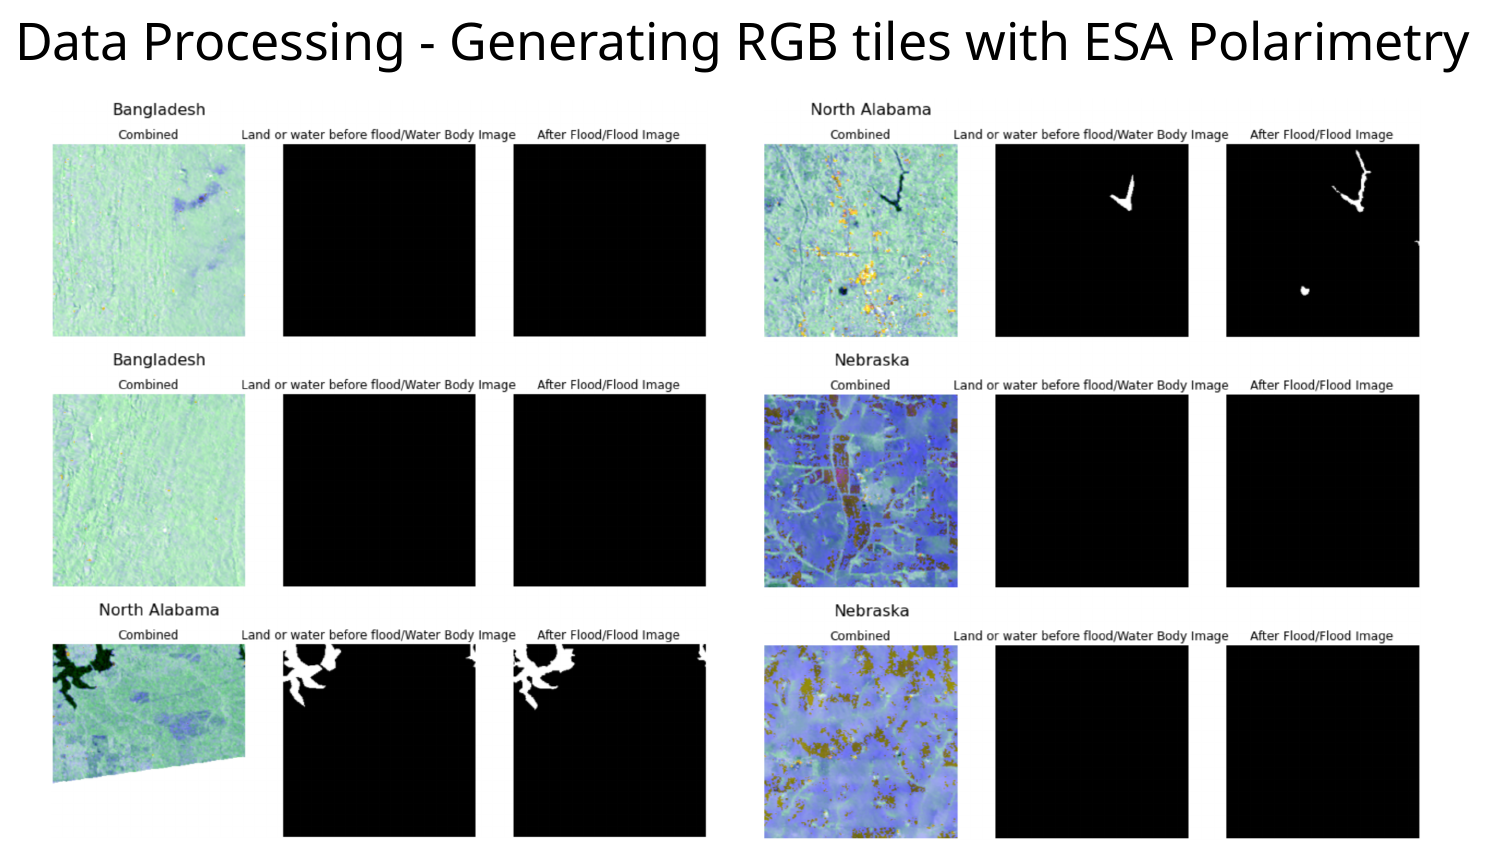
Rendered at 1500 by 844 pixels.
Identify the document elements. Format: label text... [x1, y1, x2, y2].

title Data Processing - Generating RGB tiles with ESA Polarimetry [0, 0, 1500, 88]
picture [764, 98, 1422, 841]
picture [50, 100, 708, 838]
